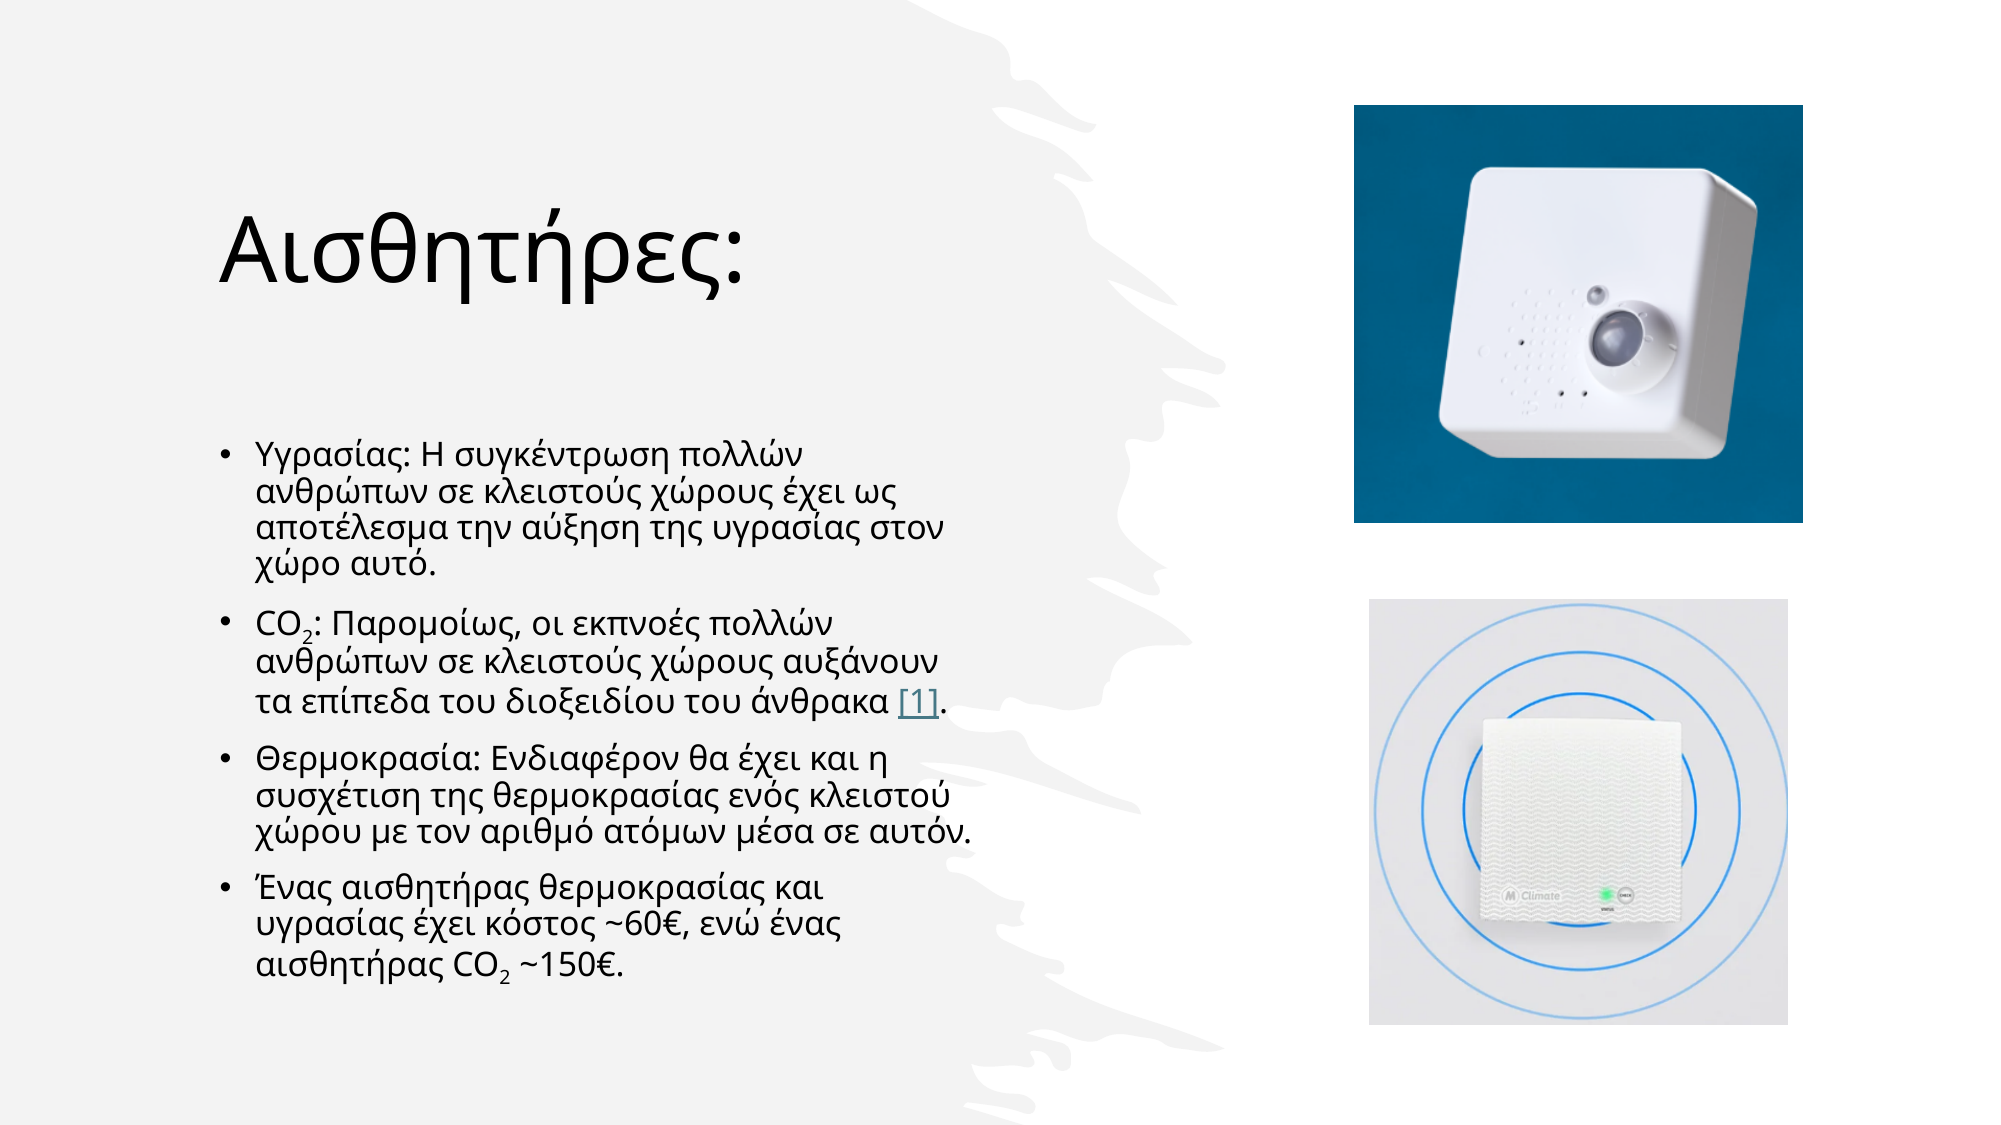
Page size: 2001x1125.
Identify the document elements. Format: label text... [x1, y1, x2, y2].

list Υγρασίας: Η συγκέντρωση πολλών ανθρώπων σε κλειστούς χώρους έχει ως αποτέλεσμα την αύξηση της υγρασίας στον χώρο αυτό. CO2: Παρομοίως, οι εκπνοές πολλών ανθρώπων σε κλειστούς χώρους αυξάνουν τα επίπεδα του διοξειδίου του άνθρακα [1]. Θερμοκρασία: Ενδιαφέρον θα έχει και η συσχέτιση της θερμοκρασίας ενός κλειστού χώρου με τον αριθμό ατόμων μέσα σε αυτόν. Ένας αισθητήρας θερμοκρασίας και υγρασίας έχει κόστος ~60€, ενώ ένας αισθητήρας CO2 ~150€. [204, 430, 988, 1014]
text_box [909, 0, 2000, 1125]
text_box [0, 0, 1226, 1125]
picture [1369, 599, 1789, 1025]
title Αισθητήρες: [204, 105, 988, 401]
picture [1439, 167, 1757, 459]
